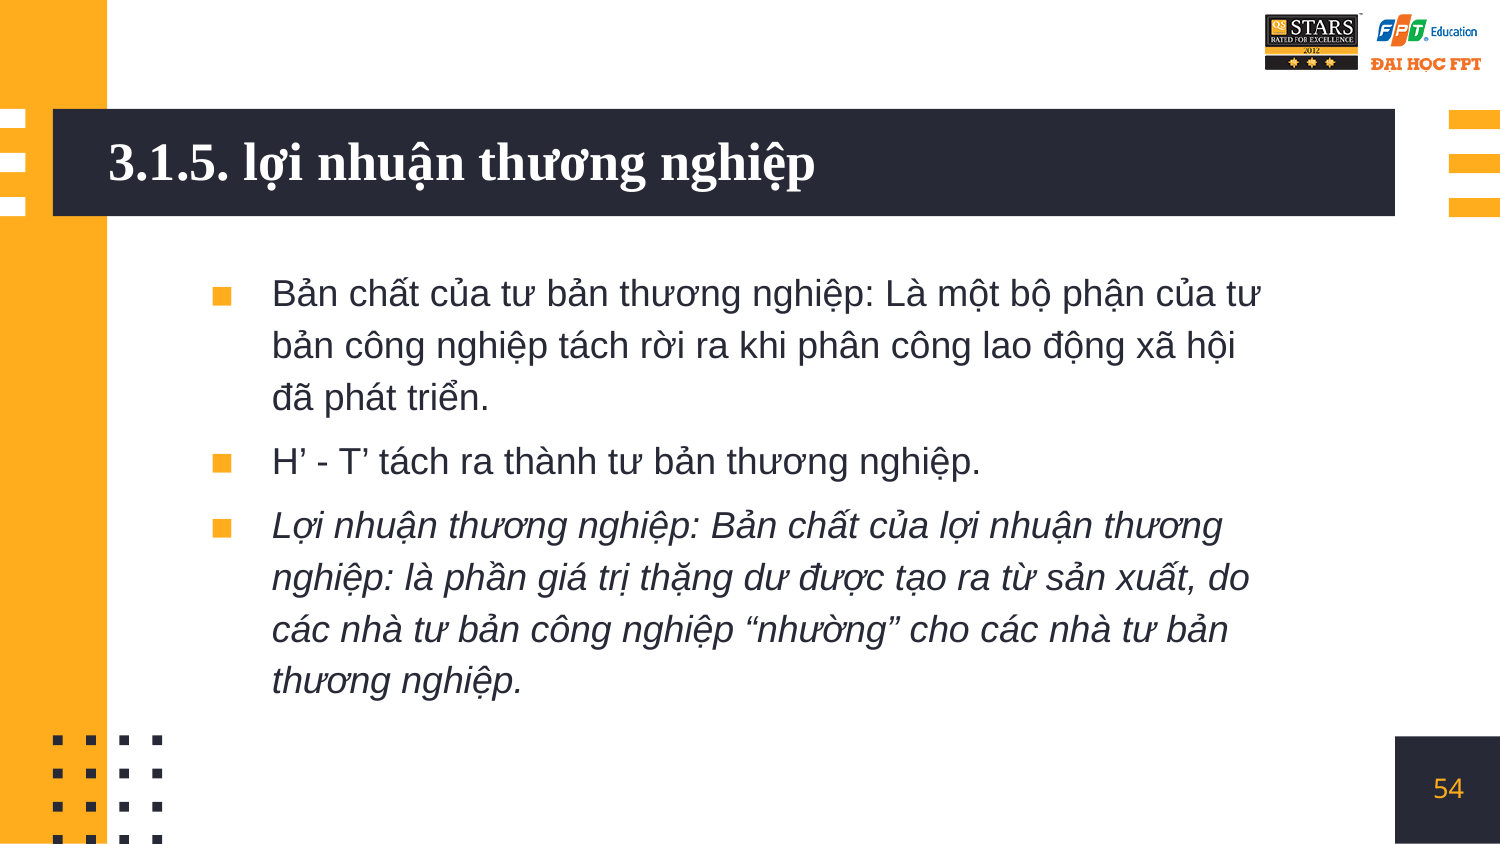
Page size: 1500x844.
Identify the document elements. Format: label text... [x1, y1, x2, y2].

slide_number 54 [1395, 736, 1500, 844]
picture [1265, 13, 1481, 72]
title 3.1.5. lợi nhuận thương nghiệp [108, 108, 1396, 217]
list Bản chất của tư bản thương nghiệp: Là một bộ phận của tư bản công nghiệp tách rời ra khi phân công lao động xã hội đã phát triển. H’ - T’ tách ra thành tư bản thương nghiệp. Lợi nhuận thương nghiệp: Bản chất của lợi nhuận thương nghiệp: là phần giá trị thặng dư được tạo ra từ sản xuất, do các nhà tư bản công nghiệp “nhường” cho các nhà tư bản thương nghiệp. [196, 262, 1288, 736]
